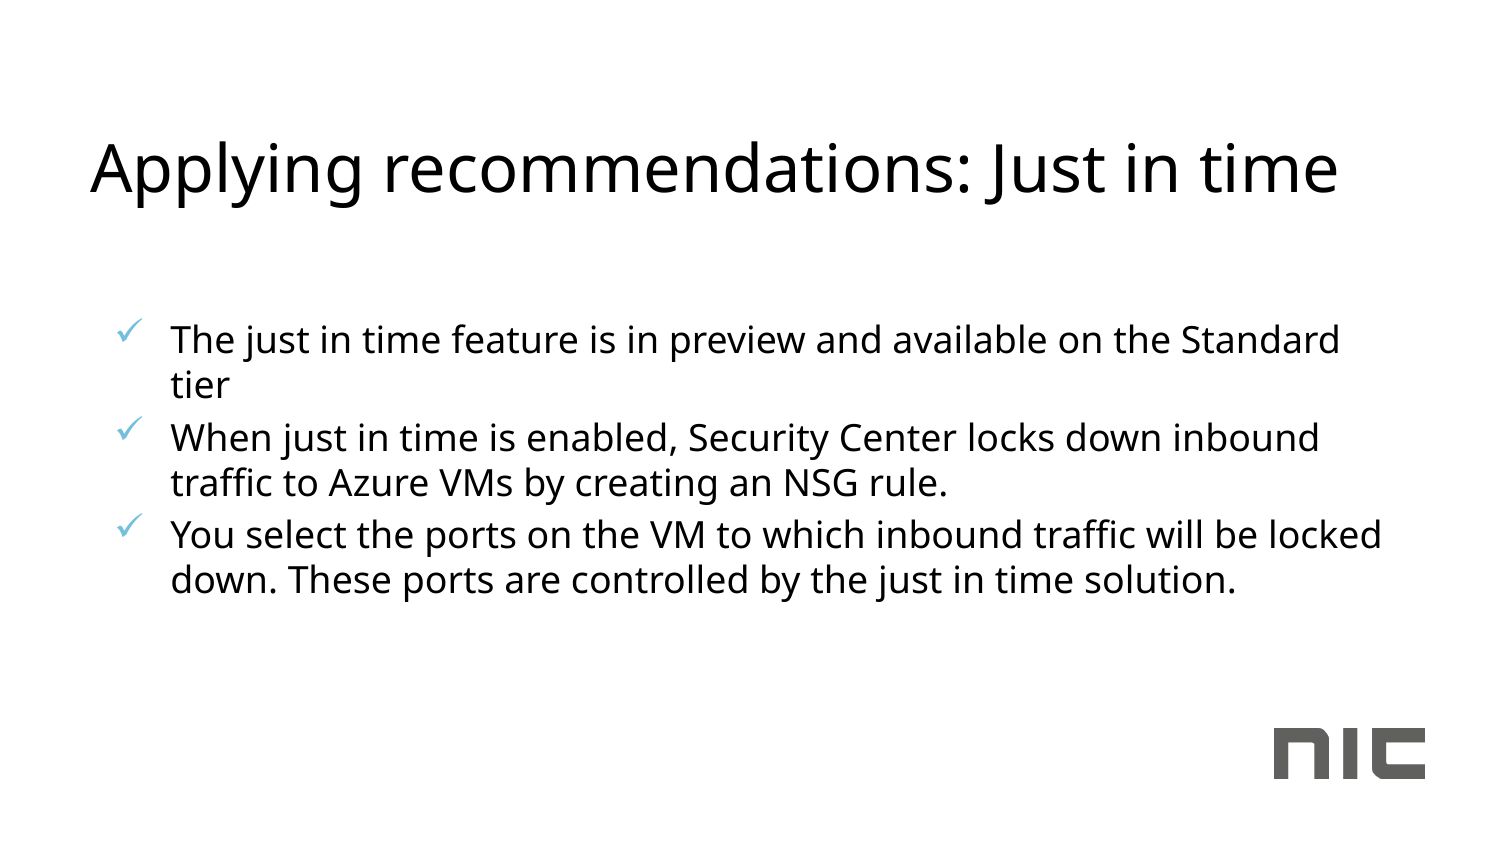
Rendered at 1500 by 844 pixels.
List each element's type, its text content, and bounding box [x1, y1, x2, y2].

list The just in time feature is in preview and available on the Standard tier When just in time is enabled, Security Center locks down inbound traffic to Azure VMs by creating an NSG rule. You select the ports on the VM to which inbound traffic will be locked down. These ports are controlled by the just in time solution. [75, 256, 1425, 694]
title Applying recommendations: Just in time [75, 91, 1425, 242]
